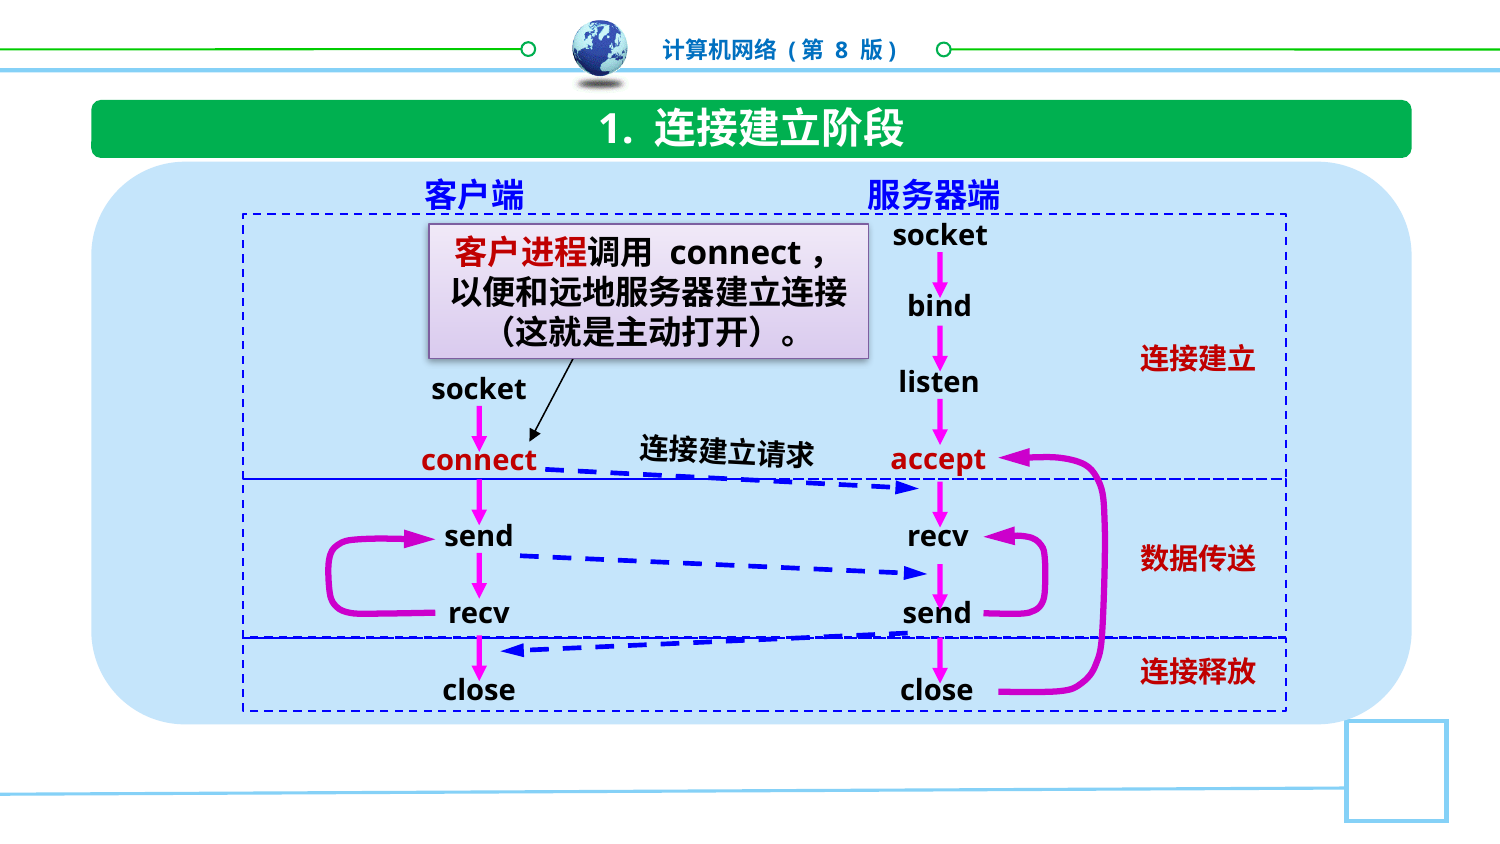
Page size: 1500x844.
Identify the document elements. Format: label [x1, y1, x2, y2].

picture [570, 18, 629, 94]
text_box [89, 94, 1414, 727]
